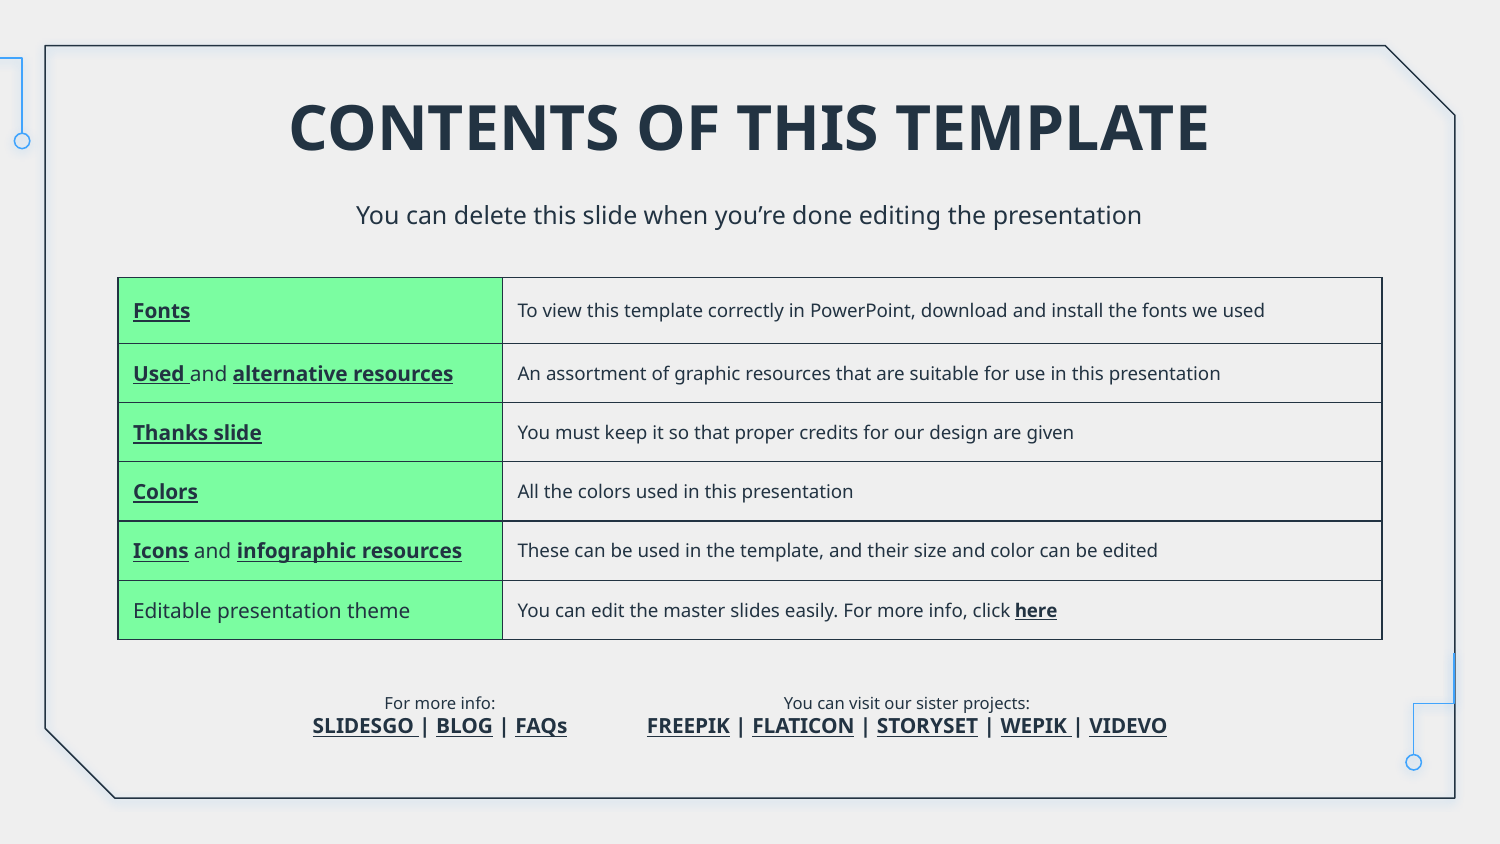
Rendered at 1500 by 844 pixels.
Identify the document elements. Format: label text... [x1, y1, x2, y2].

table_cell Colors [119, 462, 502, 520]
title CONTENTS OF THIS TEMPLATE [118, 72, 1382, 167]
table_header To view this template correctly in PowerPoint, download and install the fonts we used [503, 278, 1381, 343]
table_header Fonts [119, 278, 502, 343]
table_cell Editable presentation theme [119, 581, 502, 639]
text_box For more info: SLIDESGO | BLOG | FAQs [282, 678, 597, 754]
table_cell All the colors used in this presentation [503, 462, 1381, 520]
list You can delete this slide when you’re done editing the presentation [118, 184, 1382, 240]
text_box You can visit our sister projects: FREEPIK | FLATICON | STORYSET | WEPIK | VIDEVO [597, 678, 1218, 754]
table_cell An assortment of graphic resources that are suitable for use in this presentation [503, 344, 1381, 402]
table_cell Icons and infographic resources [119, 522, 502, 580]
table_cell Used and alternative resources [119, 344, 502, 402]
table_cell Thanks slide [119, 403, 502, 461]
table_cell These can be used in the template, and their size and color can be edited [503, 522, 1381, 580]
table_cell You must keep it so that proper credits for our design are given [503, 403, 1381, 461]
table_cell You can edit the master slides easily. For more info, click here [503, 581, 1381, 639]
